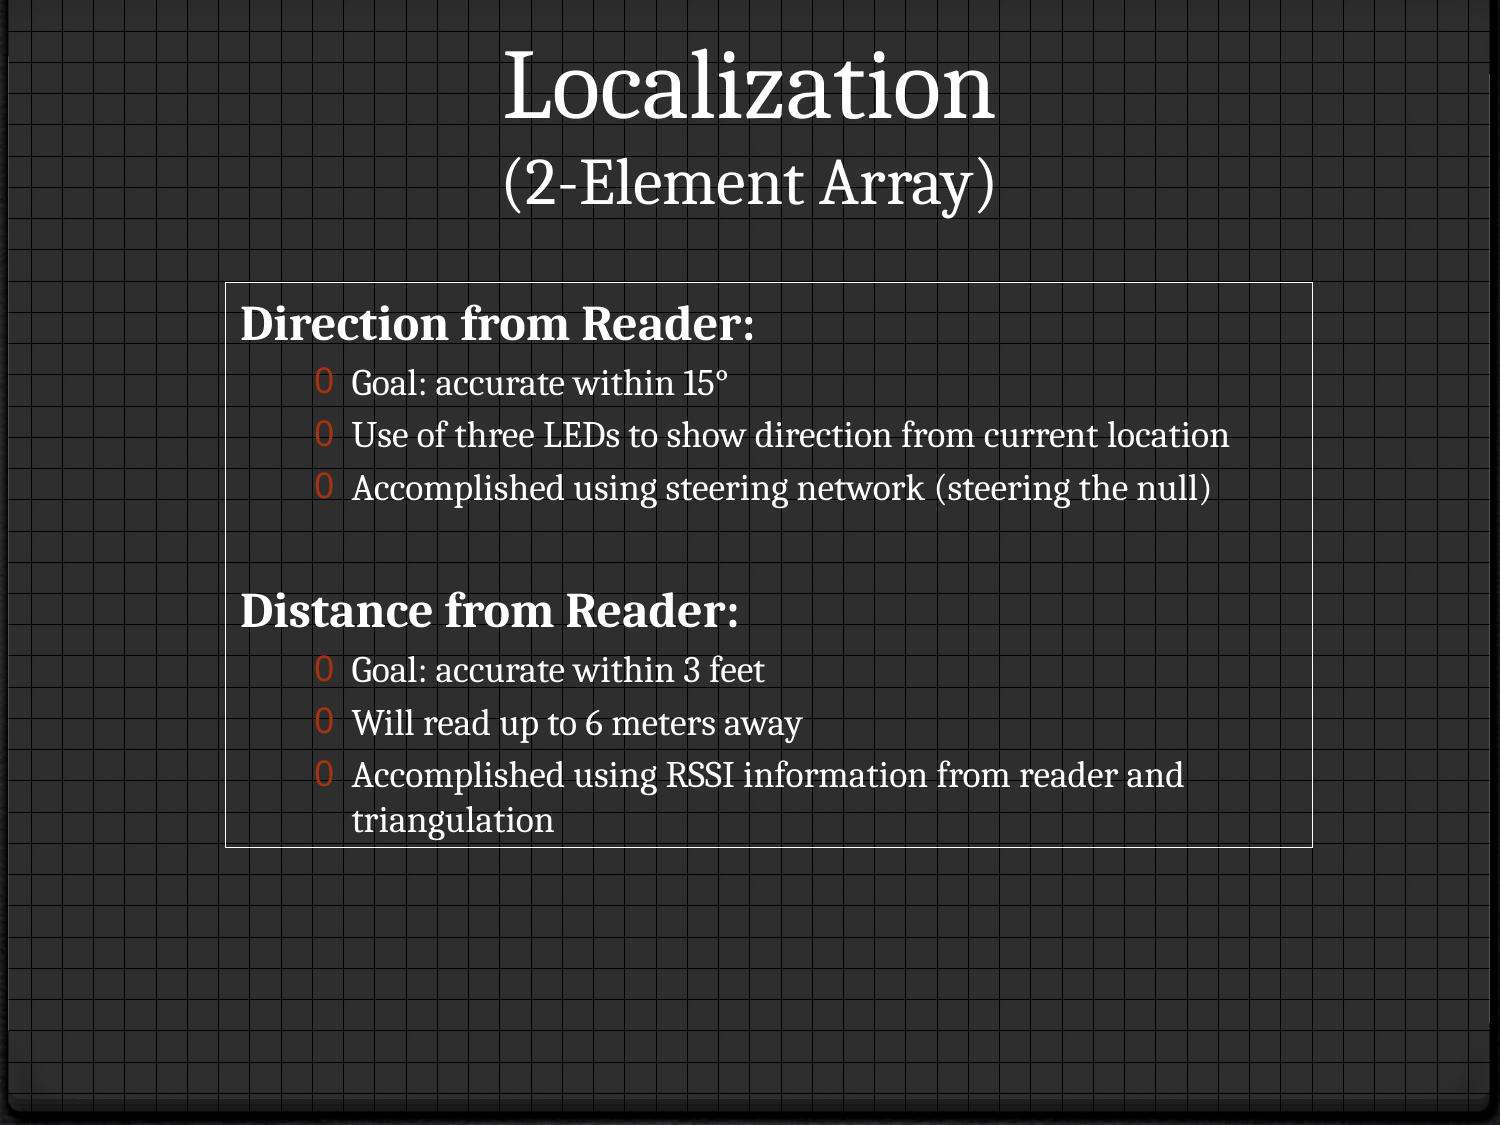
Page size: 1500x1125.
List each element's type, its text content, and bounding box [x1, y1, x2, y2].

text_box Direction from Reader: Goal: accurate within 15° Use of three LEDs to show direction from current location Accomplished using steering network (steering the null) Distance from Reader: Goal: accurate within 3 feet Will read up to 6 meters away Accomplished using RSSI information from reader and triangulation [225, 282, 1313, 848]
title Localization (2-Element Array) [0, 0, 1500, 237]
picture [0, 237, 1500, 1125]
